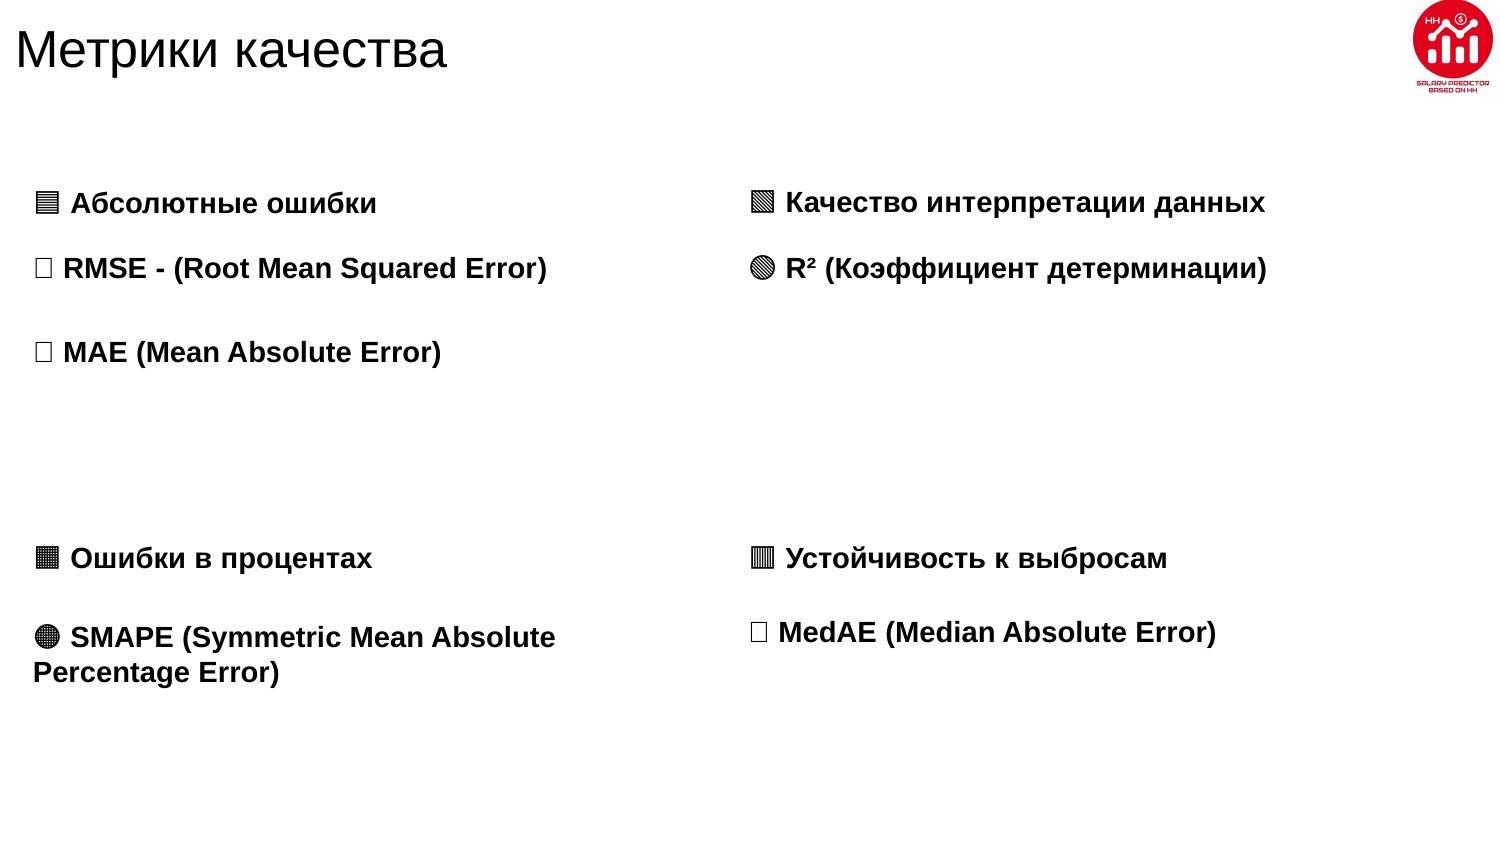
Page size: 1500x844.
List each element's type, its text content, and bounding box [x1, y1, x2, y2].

text_box 🔵 RMSE - (Root Mean Squared Error) [17, 234, 714, 306]
text_box Метрики качества [0, 0, 1398, 94]
picture [1413, 0, 1493, 95]
text_box 🟩 Качество интерпретации данных [733, 168, 1290, 234]
text_box 🟢 R² (Коэффициент детерминации) [733, 234, 1320, 306]
text_box 🔵 MAE (Mean Absolute Error) [17, 312, 565, 384]
text_box 🟥 Устойчивость к выбросам [733, 524, 1191, 597]
text_box 🟧 Ошибки в процентах [17, 524, 458, 598]
text_box 🟠 SMAPE (Symmetric Mean Absolute Percentage Error) [17, 603, 672, 699]
text_box 🔴 MedAE (Median Absolute Error) [733, 597, 1272, 669]
text_box 🟦 Абсолютные ошибки [17, 169, 396, 241]
